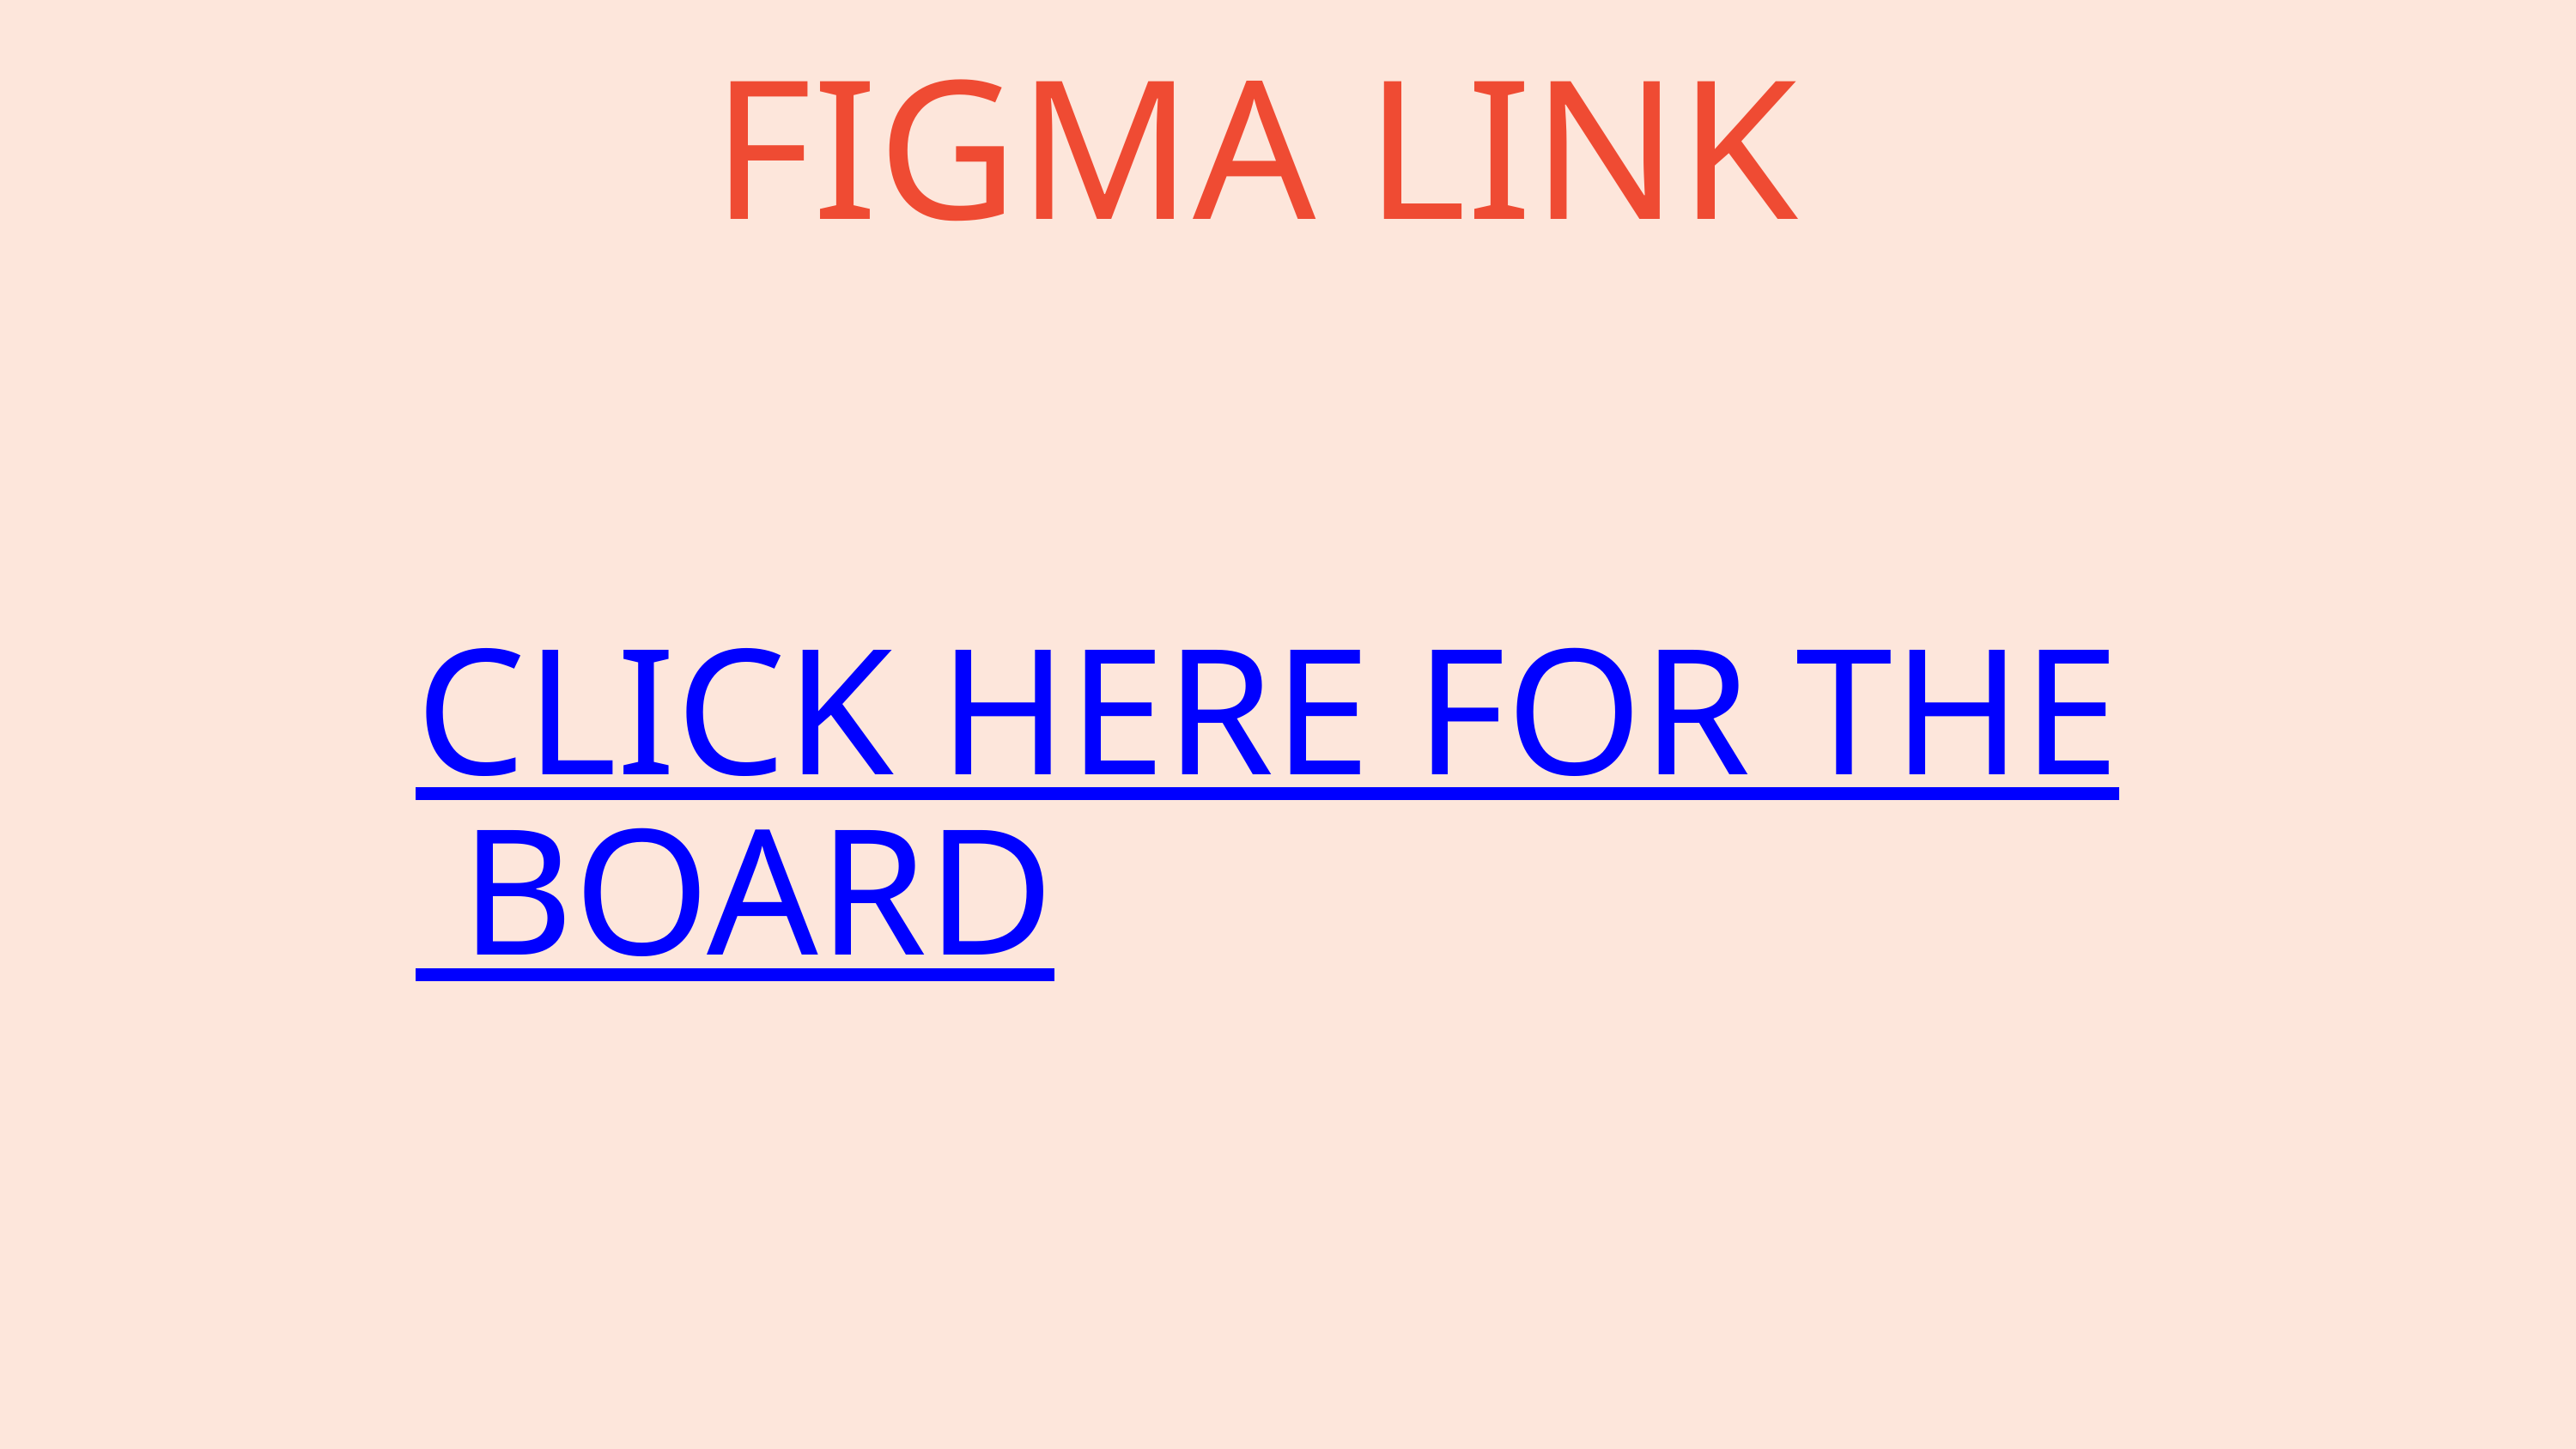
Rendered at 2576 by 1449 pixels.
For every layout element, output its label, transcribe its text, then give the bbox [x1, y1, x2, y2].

text_box CLICK HERE FOR THE BOARD [416, 593, 2160, 838]
text_box FIGMA LINK [596, 70, 1915, 258]
